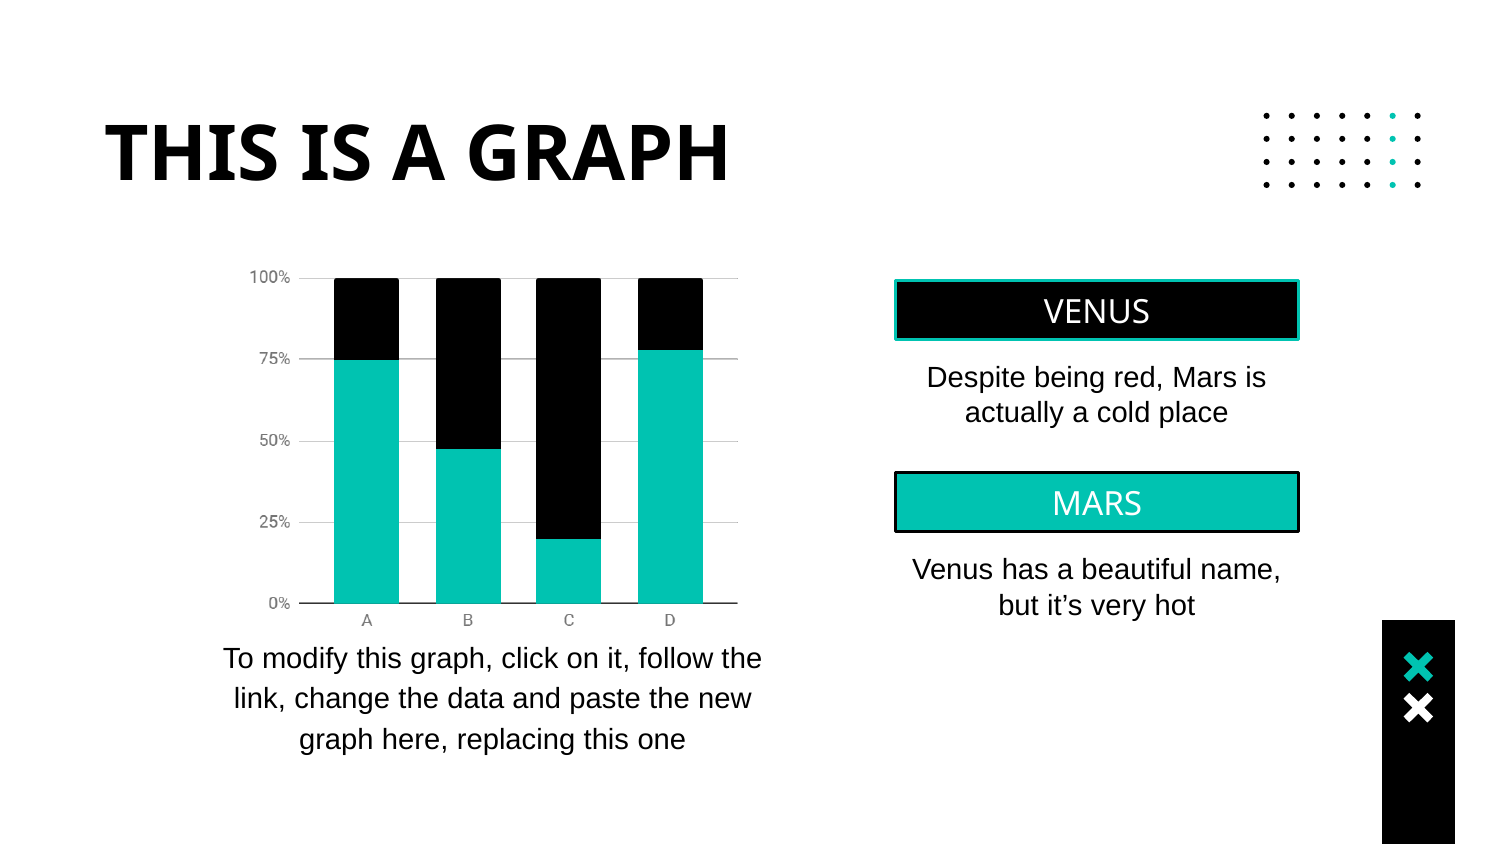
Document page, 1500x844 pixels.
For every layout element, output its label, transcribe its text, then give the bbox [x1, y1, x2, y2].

subtitle MARS [895, 472, 1299, 532]
subtitle Venus has a beautiful name, but it’s very hot [895, 535, 1299, 643]
subtitle Despite being red, Mars is actually a cold place [895, 343, 1299, 451]
text_box [1381, 619, 1456, 844]
picture [228, 249, 758, 649]
subtitle VENUS [895, 280, 1299, 340]
title THIS IS A GRAPH [89, 88, 1419, 208]
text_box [1403, 651, 1434, 723]
subtitle To modify this graph, click on it, follow the link, change the data and paste the new graph here, replacing this one [184, 641, 802, 749]
